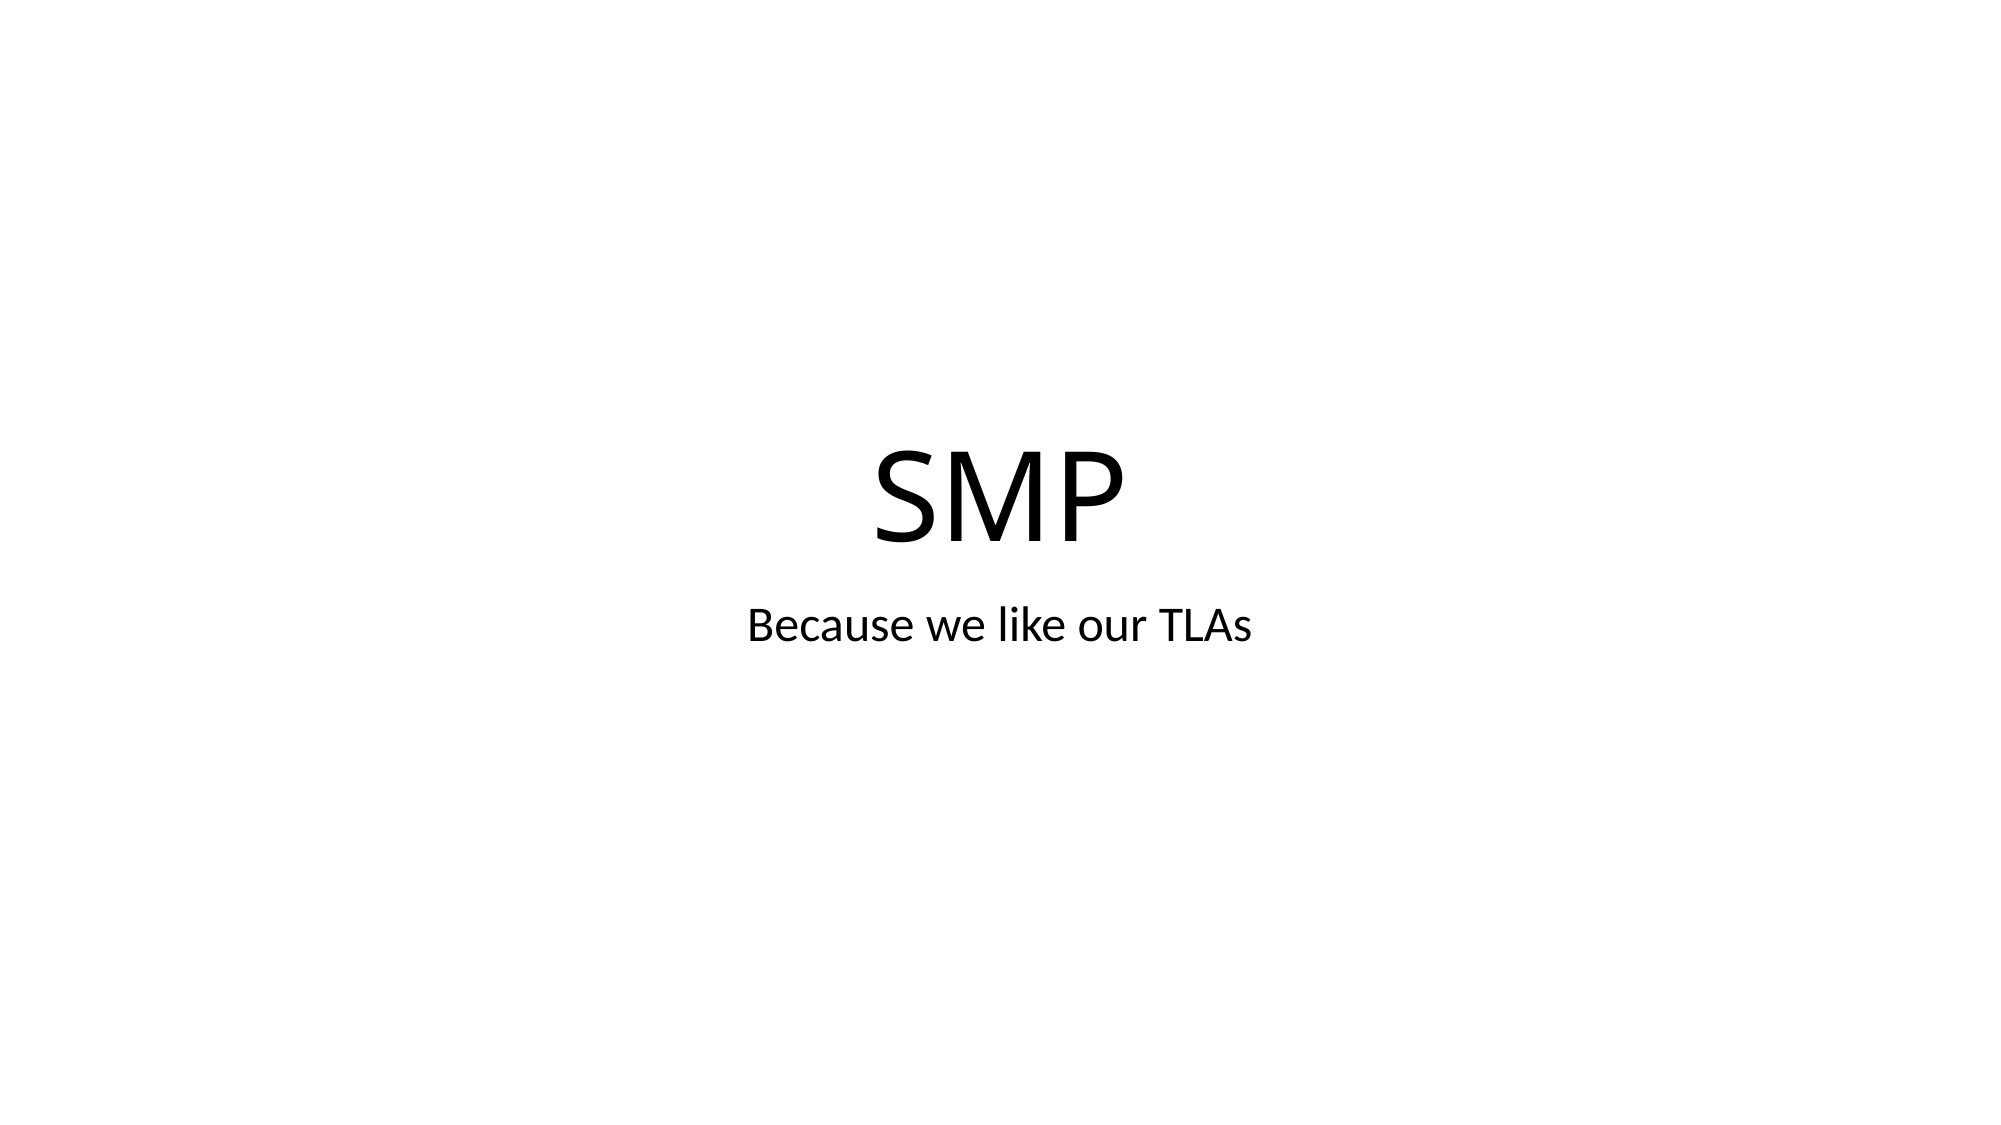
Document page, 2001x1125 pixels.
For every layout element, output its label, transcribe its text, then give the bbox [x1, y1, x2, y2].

subtitle Because we like our TLAs [249, 590, 1750, 863]
title SMP [249, 184, 1750, 576]
